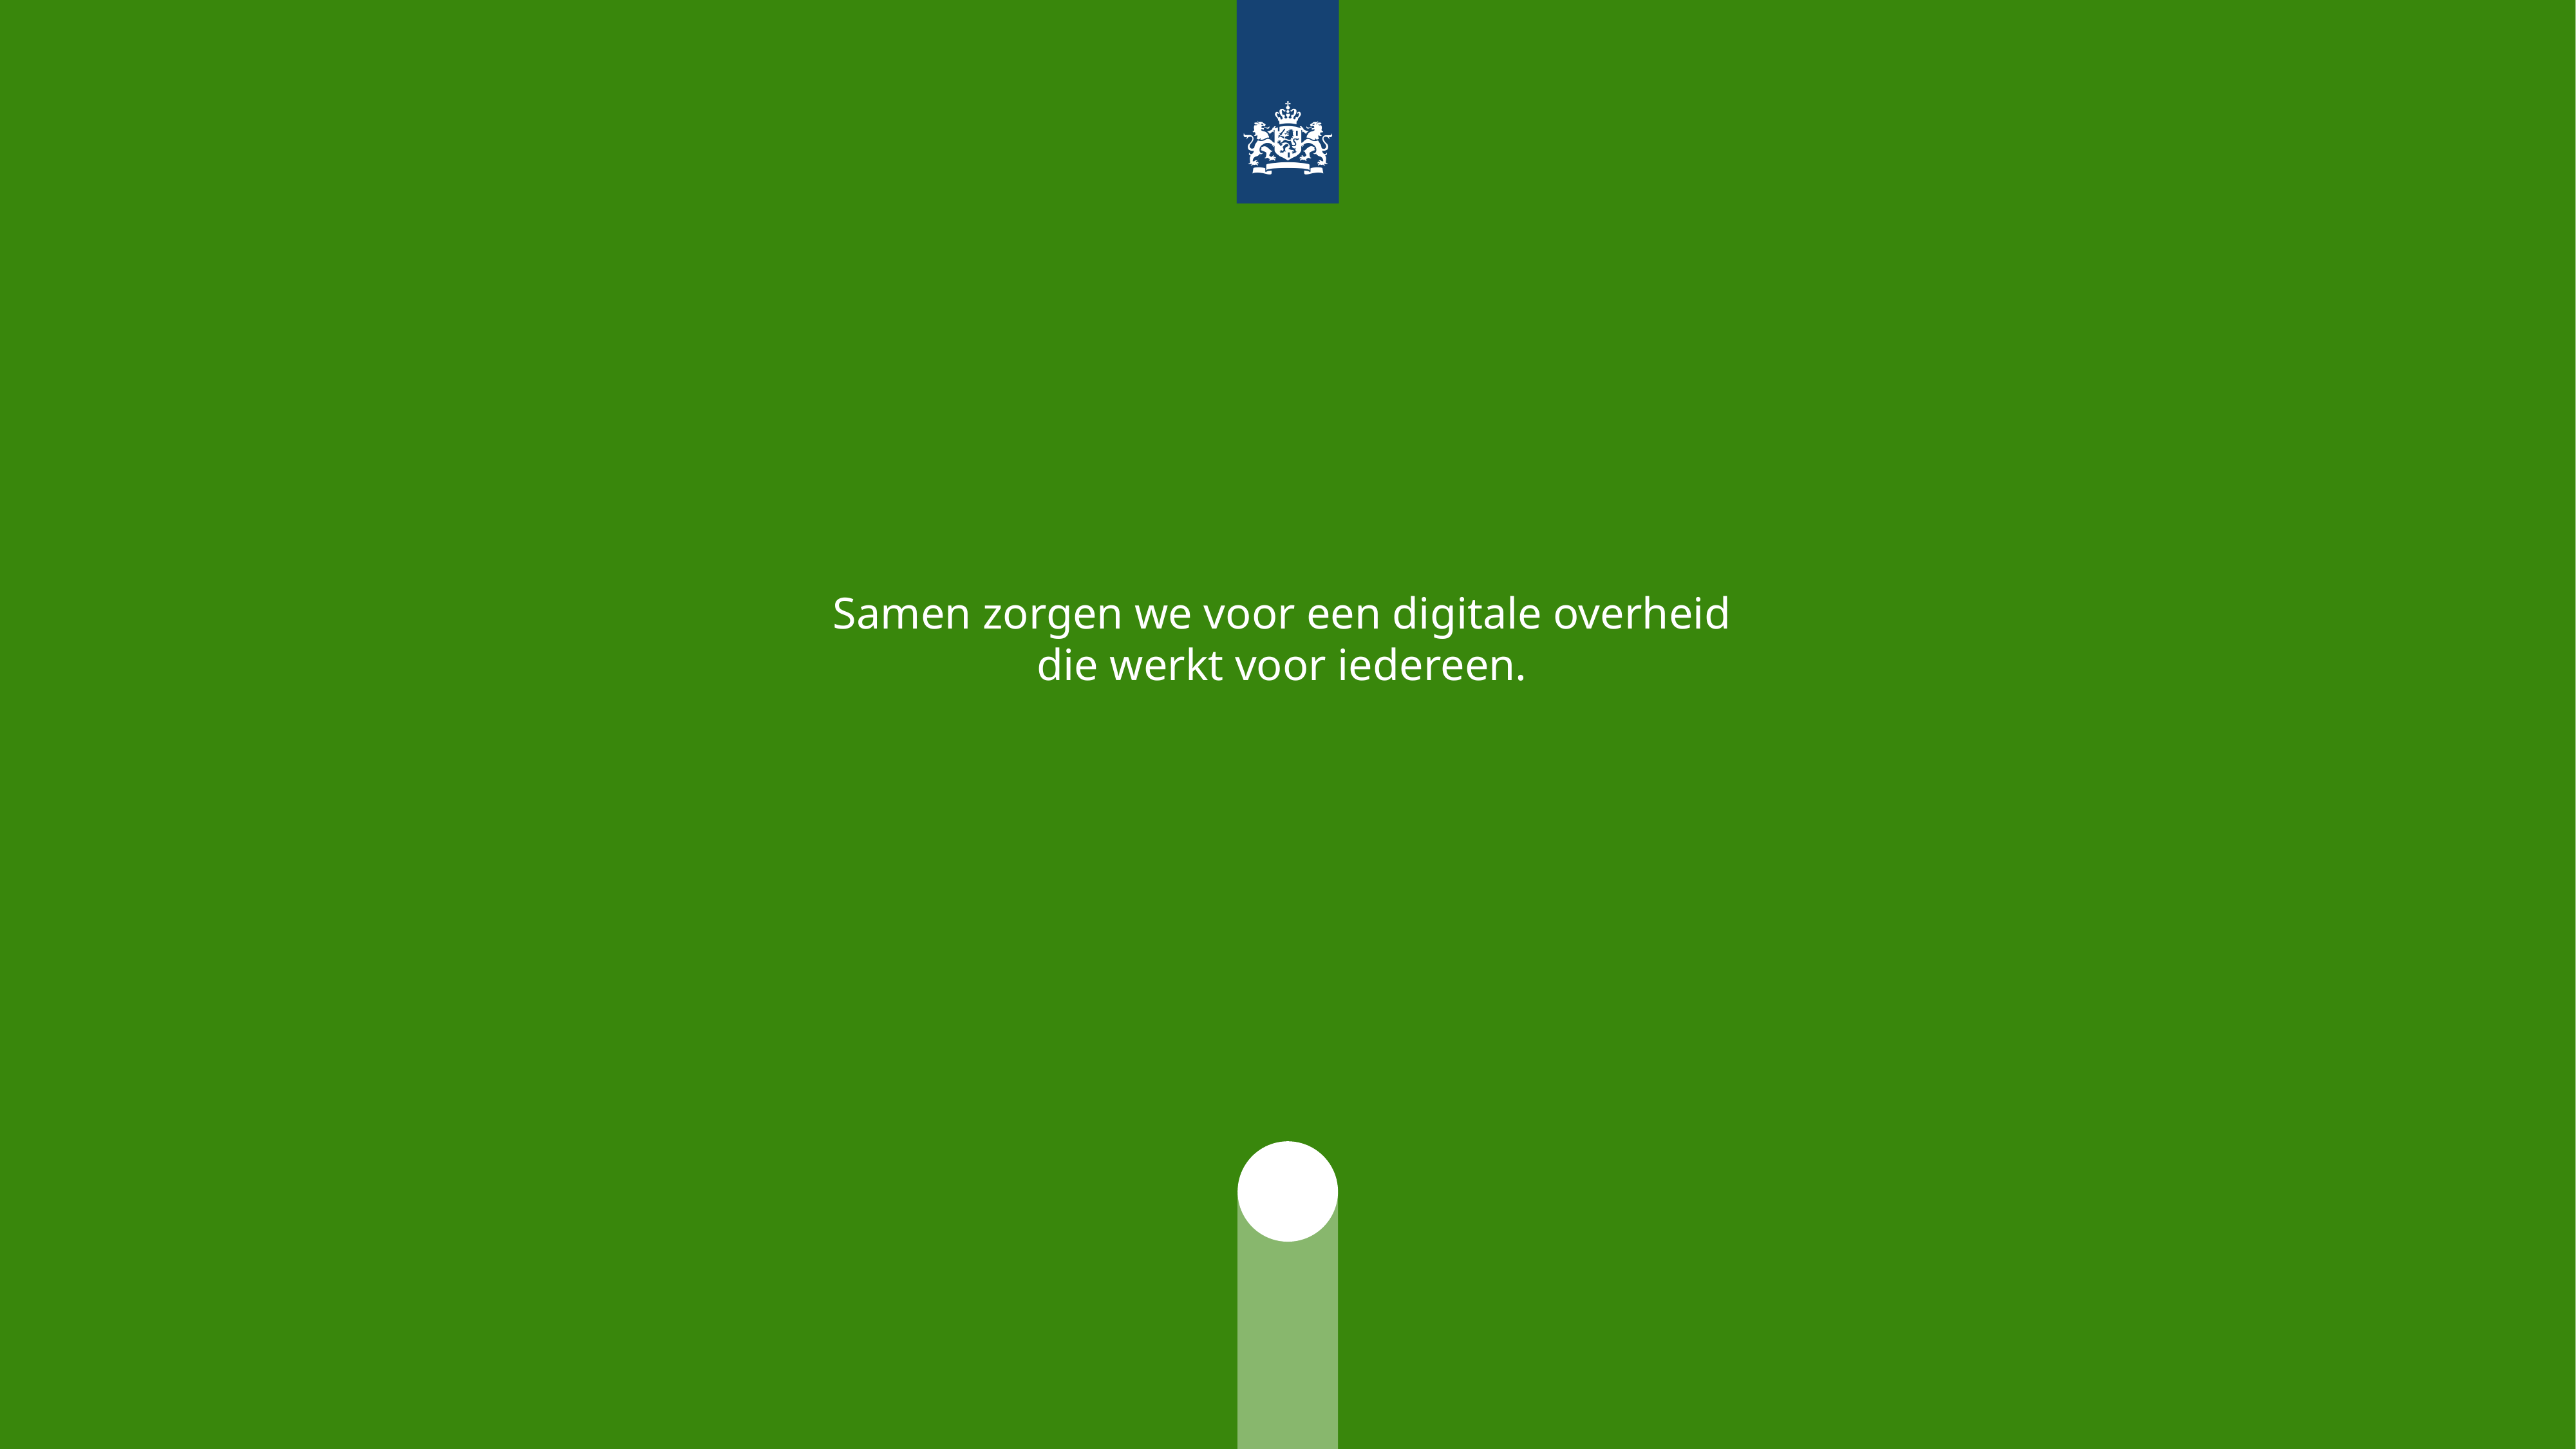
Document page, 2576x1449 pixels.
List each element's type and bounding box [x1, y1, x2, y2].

picture [1236, 0, 1339, 254]
